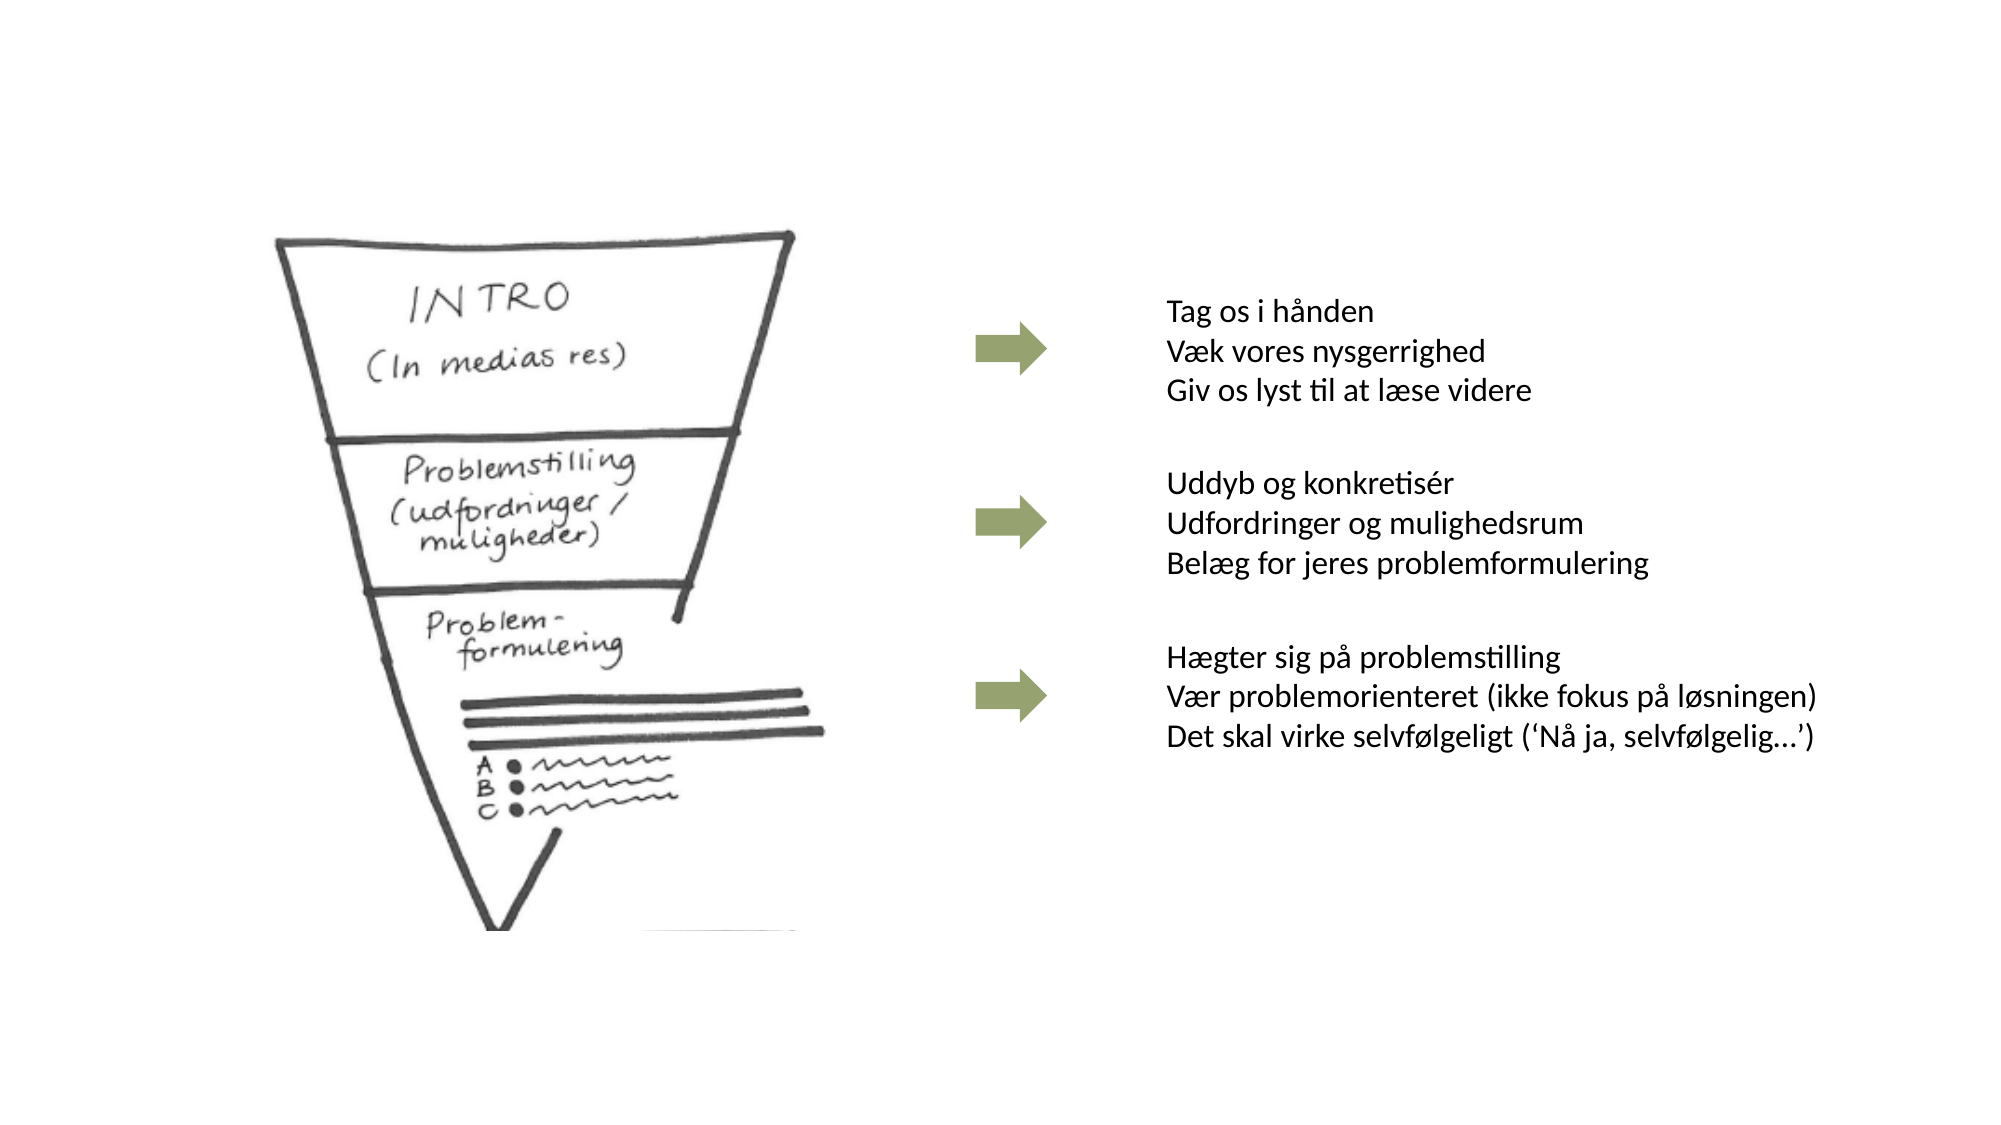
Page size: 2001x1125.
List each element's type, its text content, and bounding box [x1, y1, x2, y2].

picture [44, 168, 871, 931]
text_box Tag os i hånden Væk vores nysgerrighed Giv os lyst til at læse videre [1151, 281, 1745, 416]
text_box Uddyb og konkretisér Udfordringer og mulighedsrum Belæg for jeres problemformulering [1151, 453, 1745, 589]
text_box [974, 492, 1049, 552]
text_box [974, 665, 1049, 726]
text_box Hægter sig på problemstilling Vær problemorienteret (ikke fokus på løsningen) Det skal virke selvfølgeligt (‘Nå ja, selvfølgelig…’) [1151, 627, 1866, 762]
text_box [974, 318, 1049, 379]
